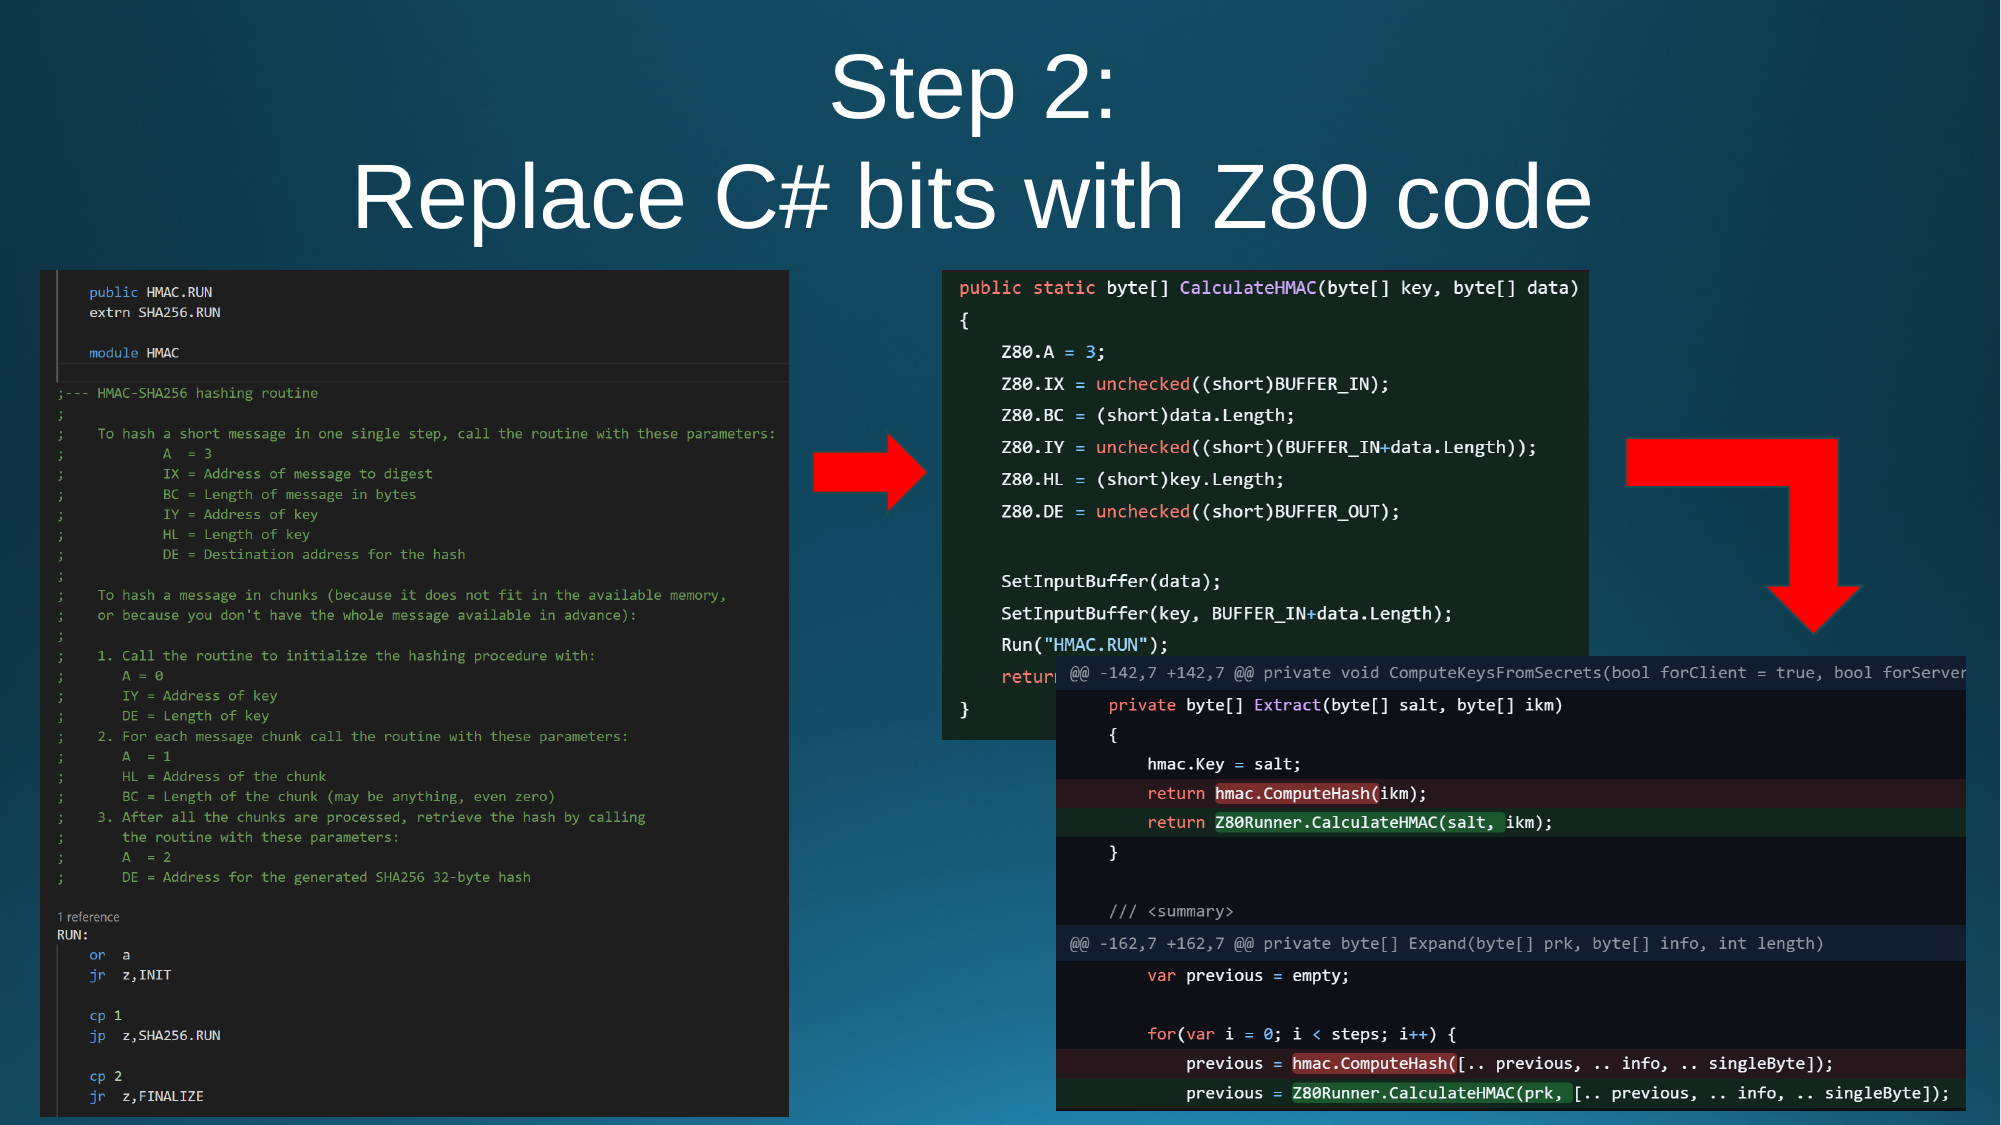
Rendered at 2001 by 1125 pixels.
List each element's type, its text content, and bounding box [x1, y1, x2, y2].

text_box Step 2: Replace C# bits with Z80 code [91, 19, 1857, 694]
text_box [811, 428, 930, 516]
text_box [1624, 436, 1866, 637]
picture [0, 0, 2001, 1125]
